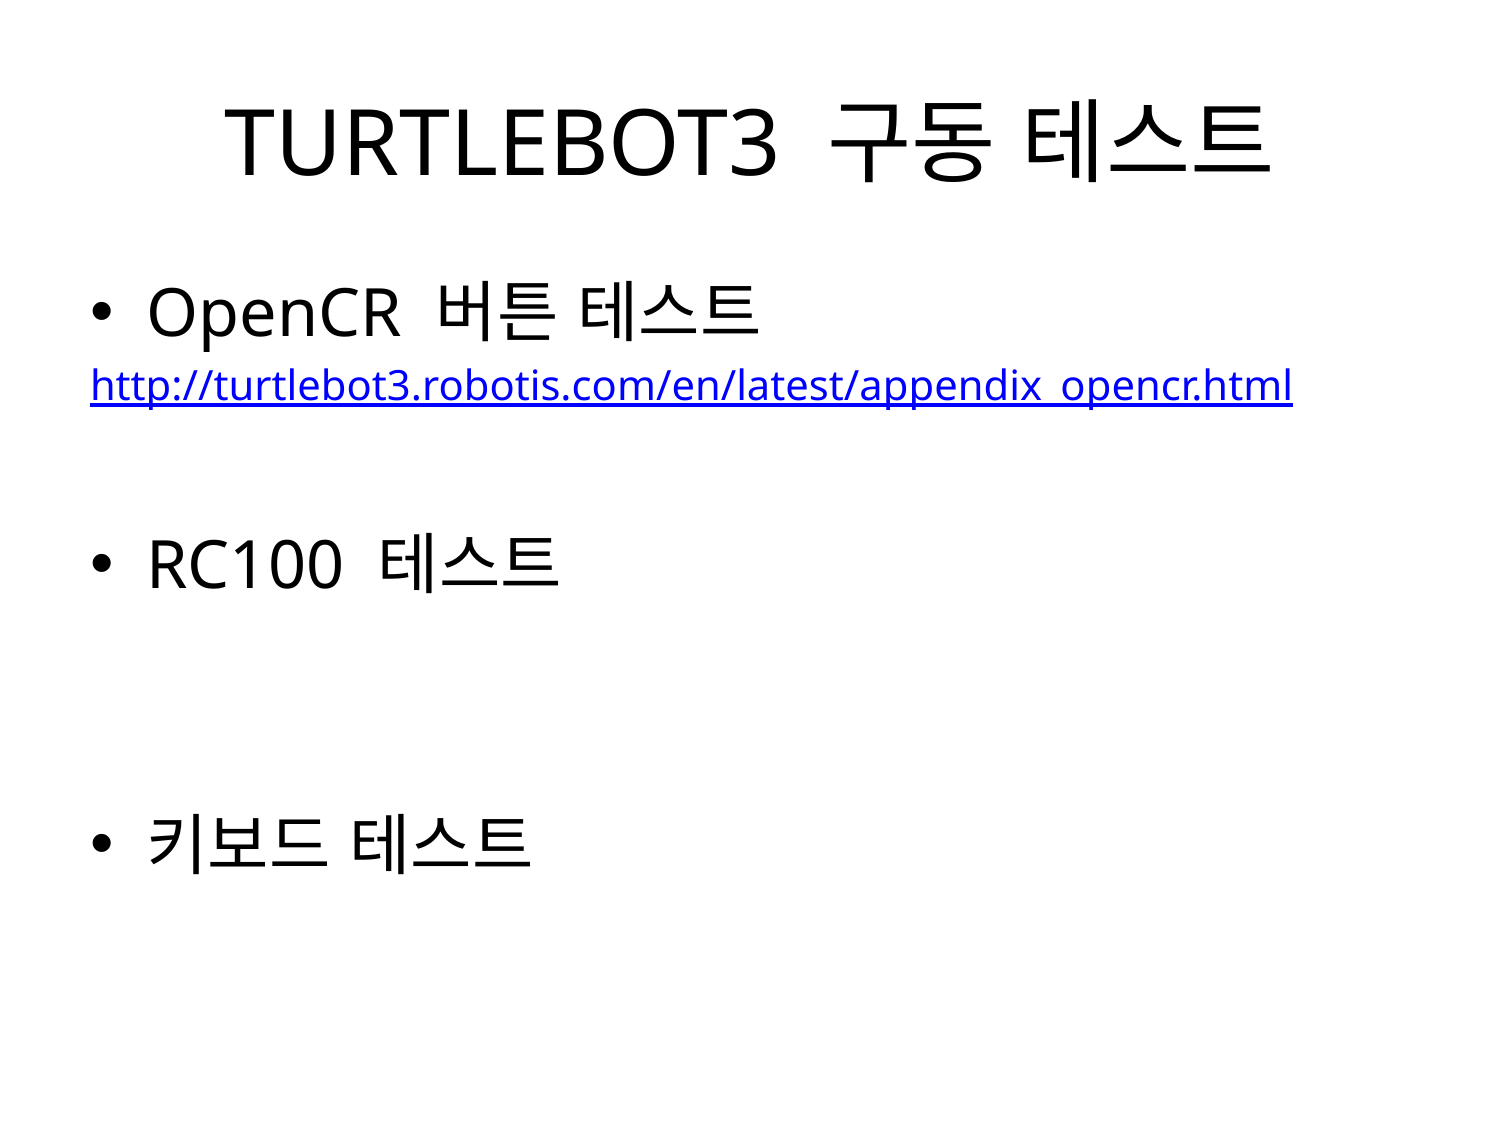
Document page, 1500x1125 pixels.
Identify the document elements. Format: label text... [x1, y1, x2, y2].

title TURTLEBOT3 구동 테스트 [75, 45, 1425, 233]
list OpenCR 버튼 테스트 http://turtlebot3.robotis.com/en/latest/appendix_opencr.html RC100 테스트 키보드 테스트 [75, 262, 1425, 1005]
